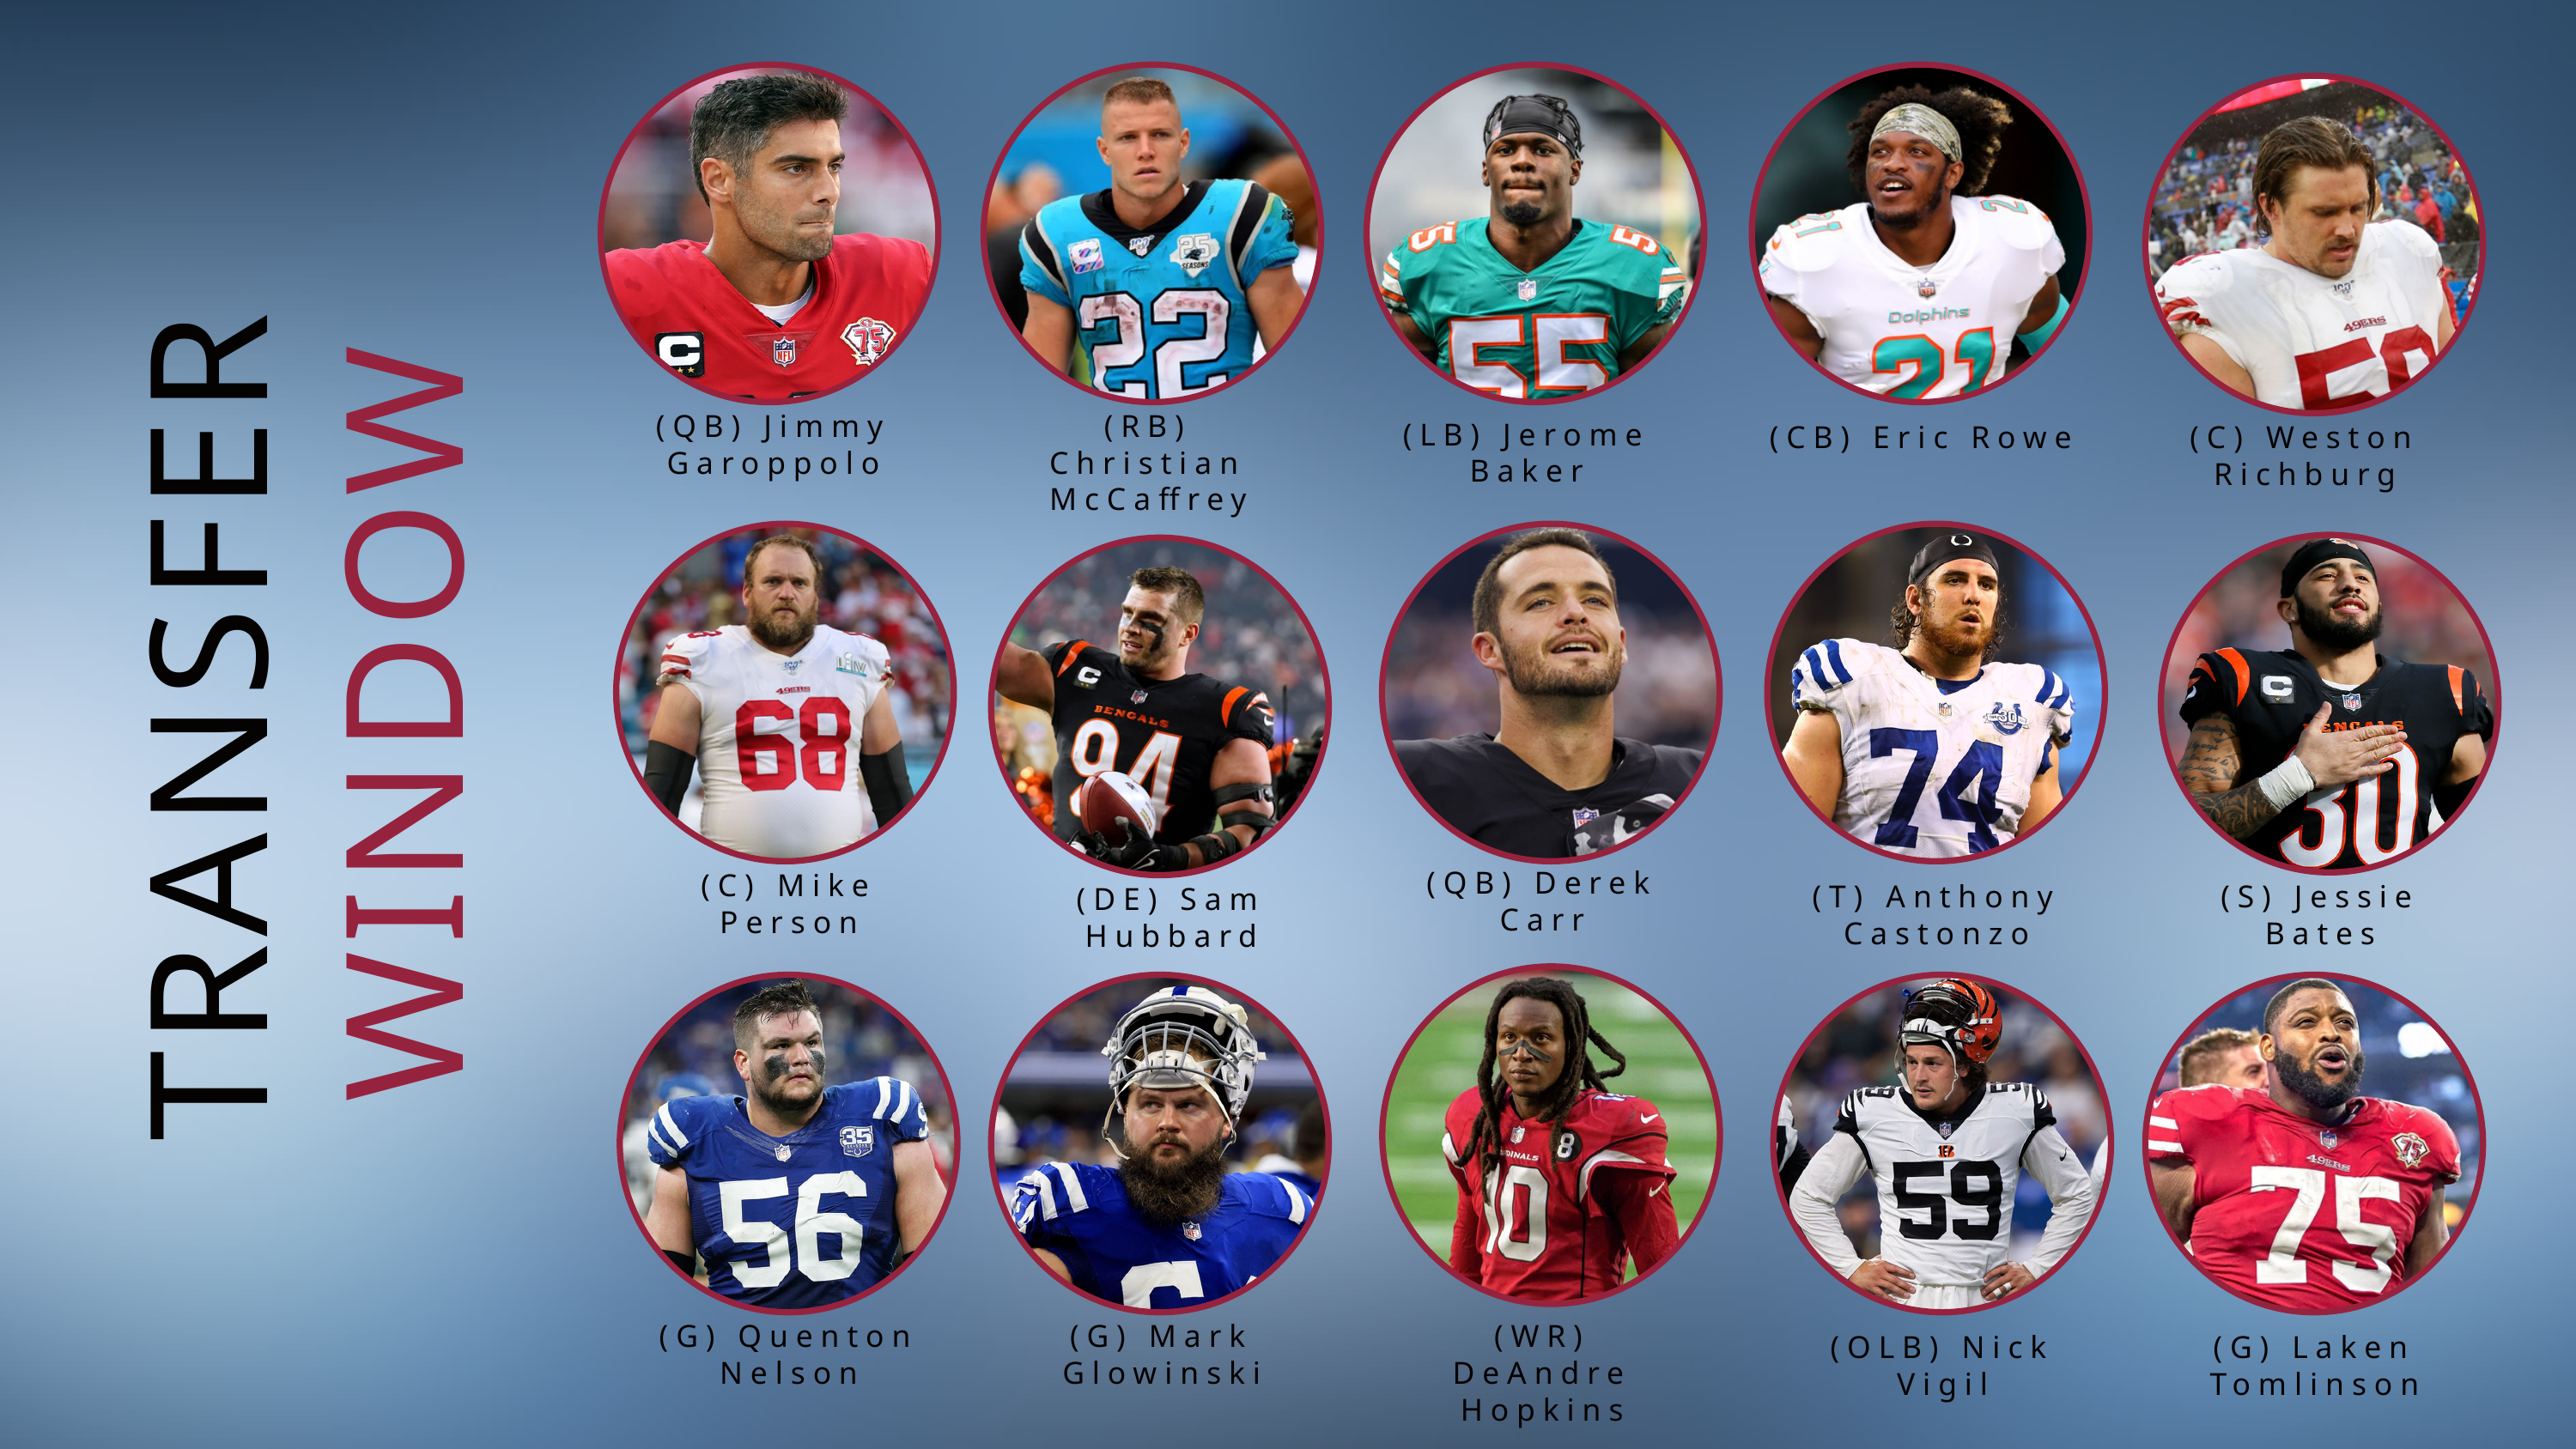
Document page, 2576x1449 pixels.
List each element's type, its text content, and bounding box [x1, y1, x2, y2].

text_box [983, 967, 1337, 1319]
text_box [1375, 959, 1728, 1311]
text_box (QB) Derek Carr [1415, 875, 1669, 937]
text_box (C) Weston Richburg [2157, 427, 2452, 492]
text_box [593, 58, 946, 409]
text_box [0, 0, 2576, 1449]
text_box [612, 967, 965, 1319]
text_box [1759, 517, 2113, 869]
text_box (G) Laken Tomlinson [2179, 1328, 2450, 1402]
text_box (G) Mark Glowinski [1026, 1326, 1297, 1391]
text_box (T) Anthony Castonzo [1776, 877, 2097, 951]
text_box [2154, 527, 2506, 879]
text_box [609, 517, 962, 869]
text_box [2138, 967, 2491, 1319]
text_box (QB) Jimmy Garoppolo [625, 416, 921, 481]
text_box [976, 58, 1329, 409]
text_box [1375, 517, 1728, 869]
text_box (C) Mike Person [641, 875, 937, 940]
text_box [2138, 69, 2491, 421]
text_box (WR) DeAndre Hopkins [1421, 1318, 1662, 1428]
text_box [1765, 967, 2119, 1319]
text_box (RB) Christian McCaffrey [1012, 416, 1283, 517]
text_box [983, 530, 1337, 882]
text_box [1359, 58, 1712, 409]
text_box TRANSFER WINDOW [104, 143, 495, 1304]
text_box (LB) Jerome Baker [1400, 416, 1654, 488]
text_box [1744, 58, 2098, 409]
text_box (DE) Sam Hubbard [1036, 890, 1306, 954]
text_box (OLB) Nick Vigil [1807, 1328, 2078, 1402]
text_box (G) Quenton Nelson [653, 1326, 924, 1391]
text_box (S) Jessie Bates [2172, 886, 2468, 951]
text_box (CB) Eric Rowe [1760, 418, 2081, 455]
